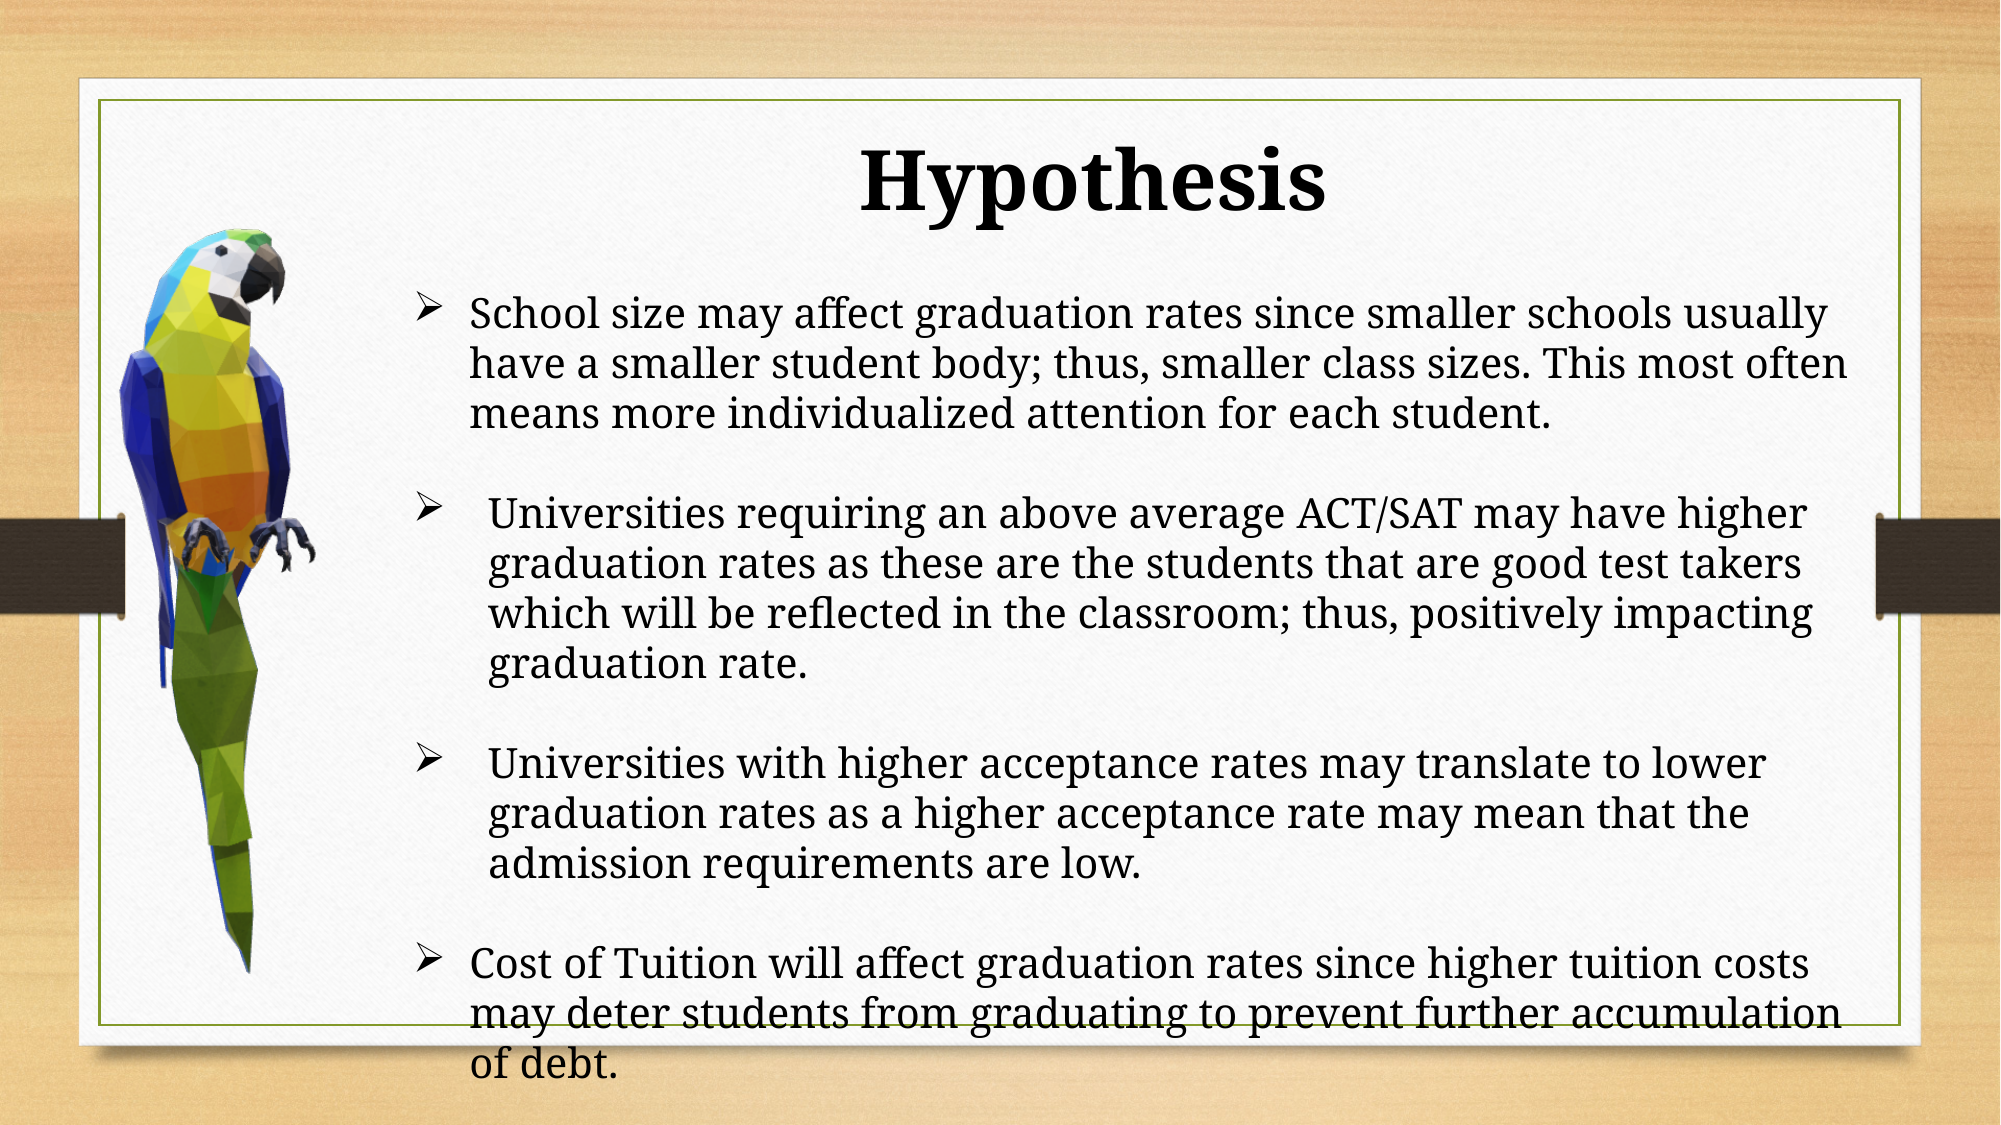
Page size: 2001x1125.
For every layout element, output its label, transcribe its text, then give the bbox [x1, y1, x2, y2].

picture [0, 0, 2001, 1125]
text_box Hypothesis School size may affect graduation rates since smaller schools usually have a smaller student body; thus, smaller class sizes. This most often means more individualized attention for each student. Universities requiring an above average ACT/SAT may have higher graduation rates as these are the students that are good test takers which will be reflected in the classroom; thus, positively impacting graduation rate. Universities with higher acceptance rates may translate to lower graduation rates as a higher acceptance rate may mean that the admission requirements are low. Cost of Tuition will affect graduation rates since higher tuition costs may deter students from graduating to prevent further accumulation of debt. [323, 119, 1864, 1125]
